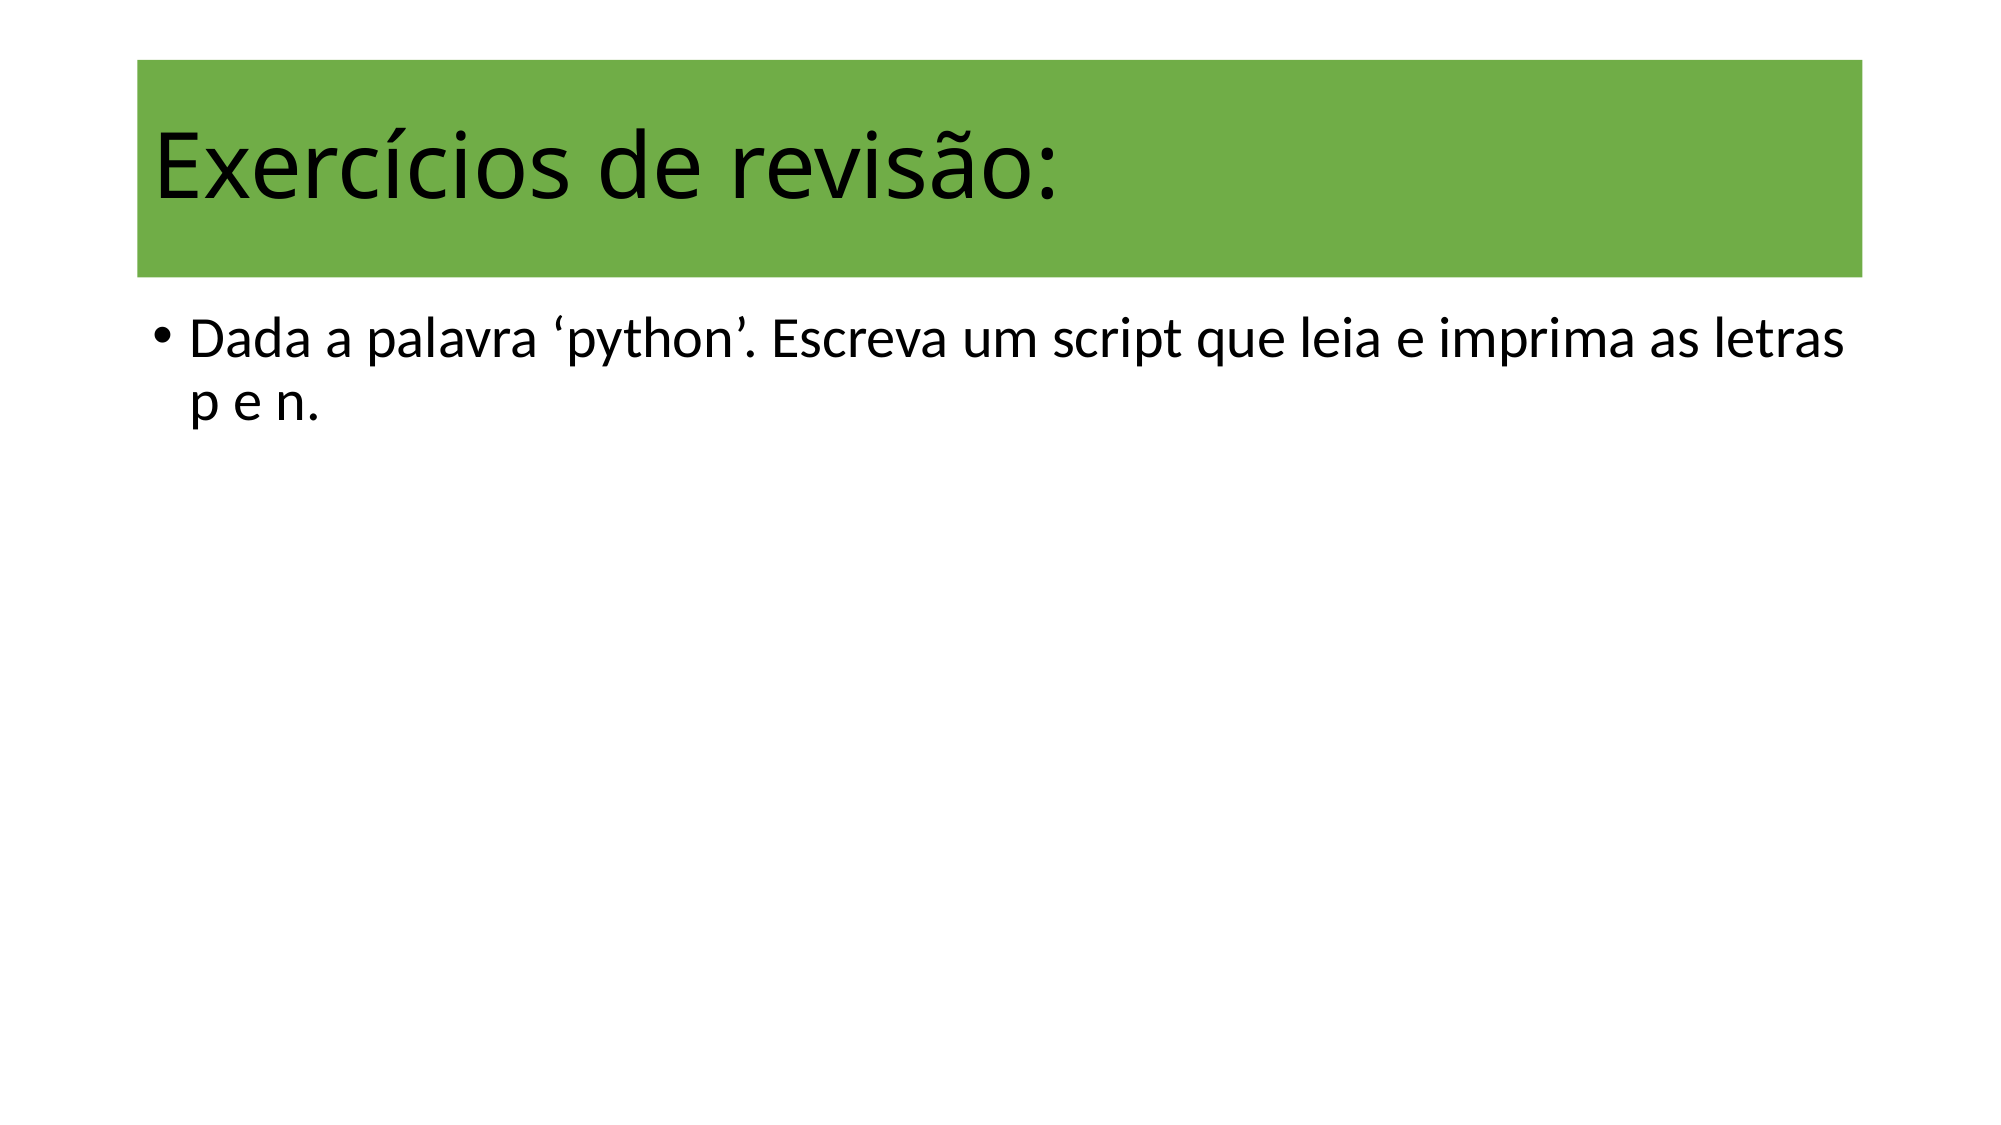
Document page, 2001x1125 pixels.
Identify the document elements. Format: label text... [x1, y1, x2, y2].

list Dada a palavra ‘python’. Escreva um script que leia e imprima as letras p e n. [137, 299, 1863, 1014]
title Exercícios de revisão: [137, 59, 1863, 278]
